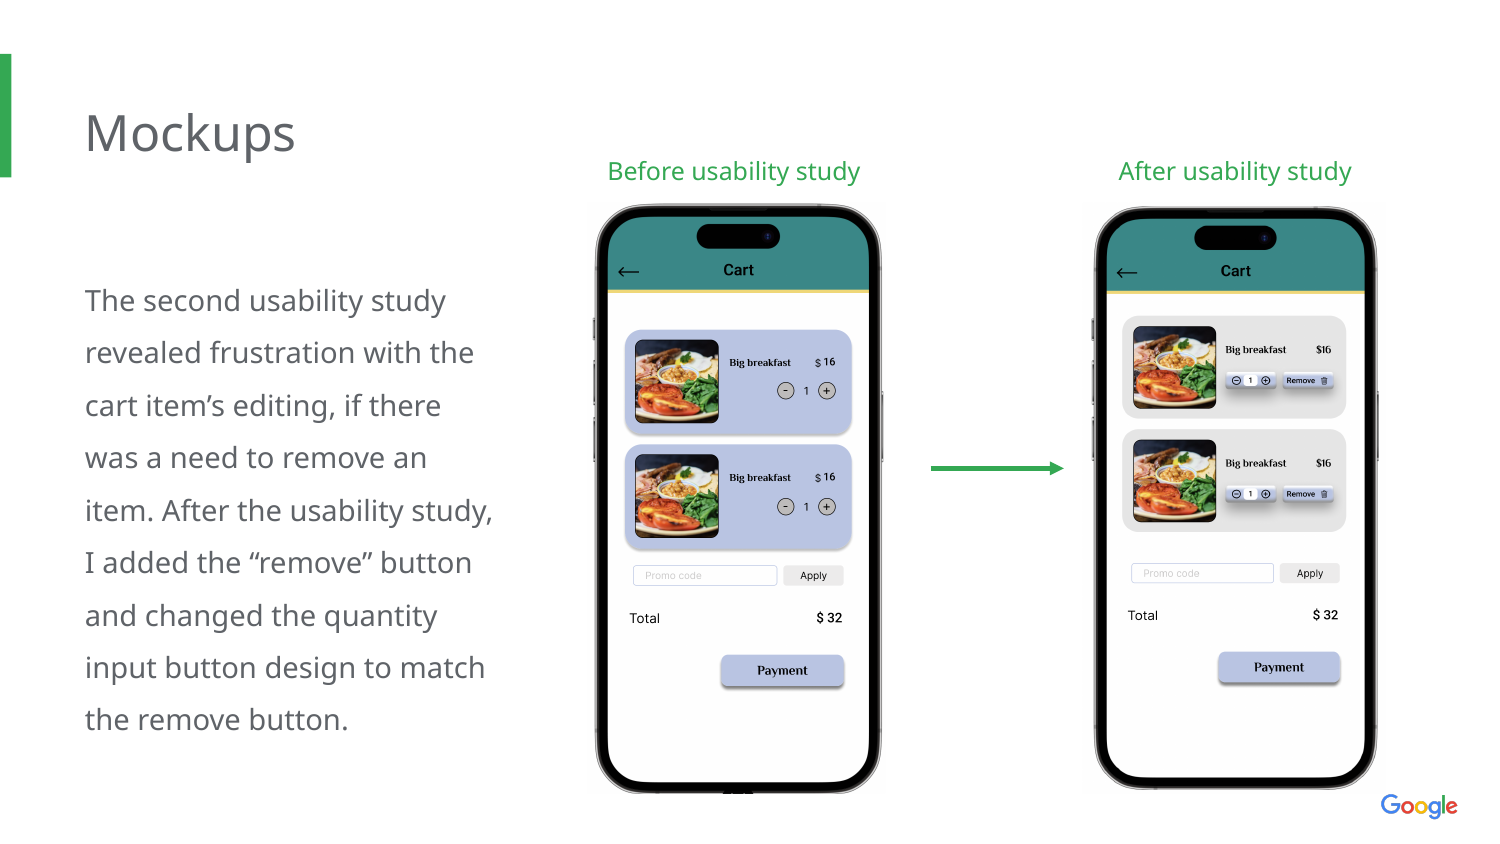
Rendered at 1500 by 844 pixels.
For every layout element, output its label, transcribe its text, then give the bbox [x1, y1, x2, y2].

text_box Before usability study [541, 139, 928, 235]
text_box The second usability study revealed frustration with the cart item’s editing, if there was a need to remove an item. After the usability study, I added the “remove” button and changed the quantity input button design to match the remove button. [84, 249, 512, 805]
text_box After usability study [1042, 139, 1429, 235]
text_box Mockups [84, 85, 1234, 176]
picture [586, 201, 886, 794]
picture [1081, 201, 1458, 820]
